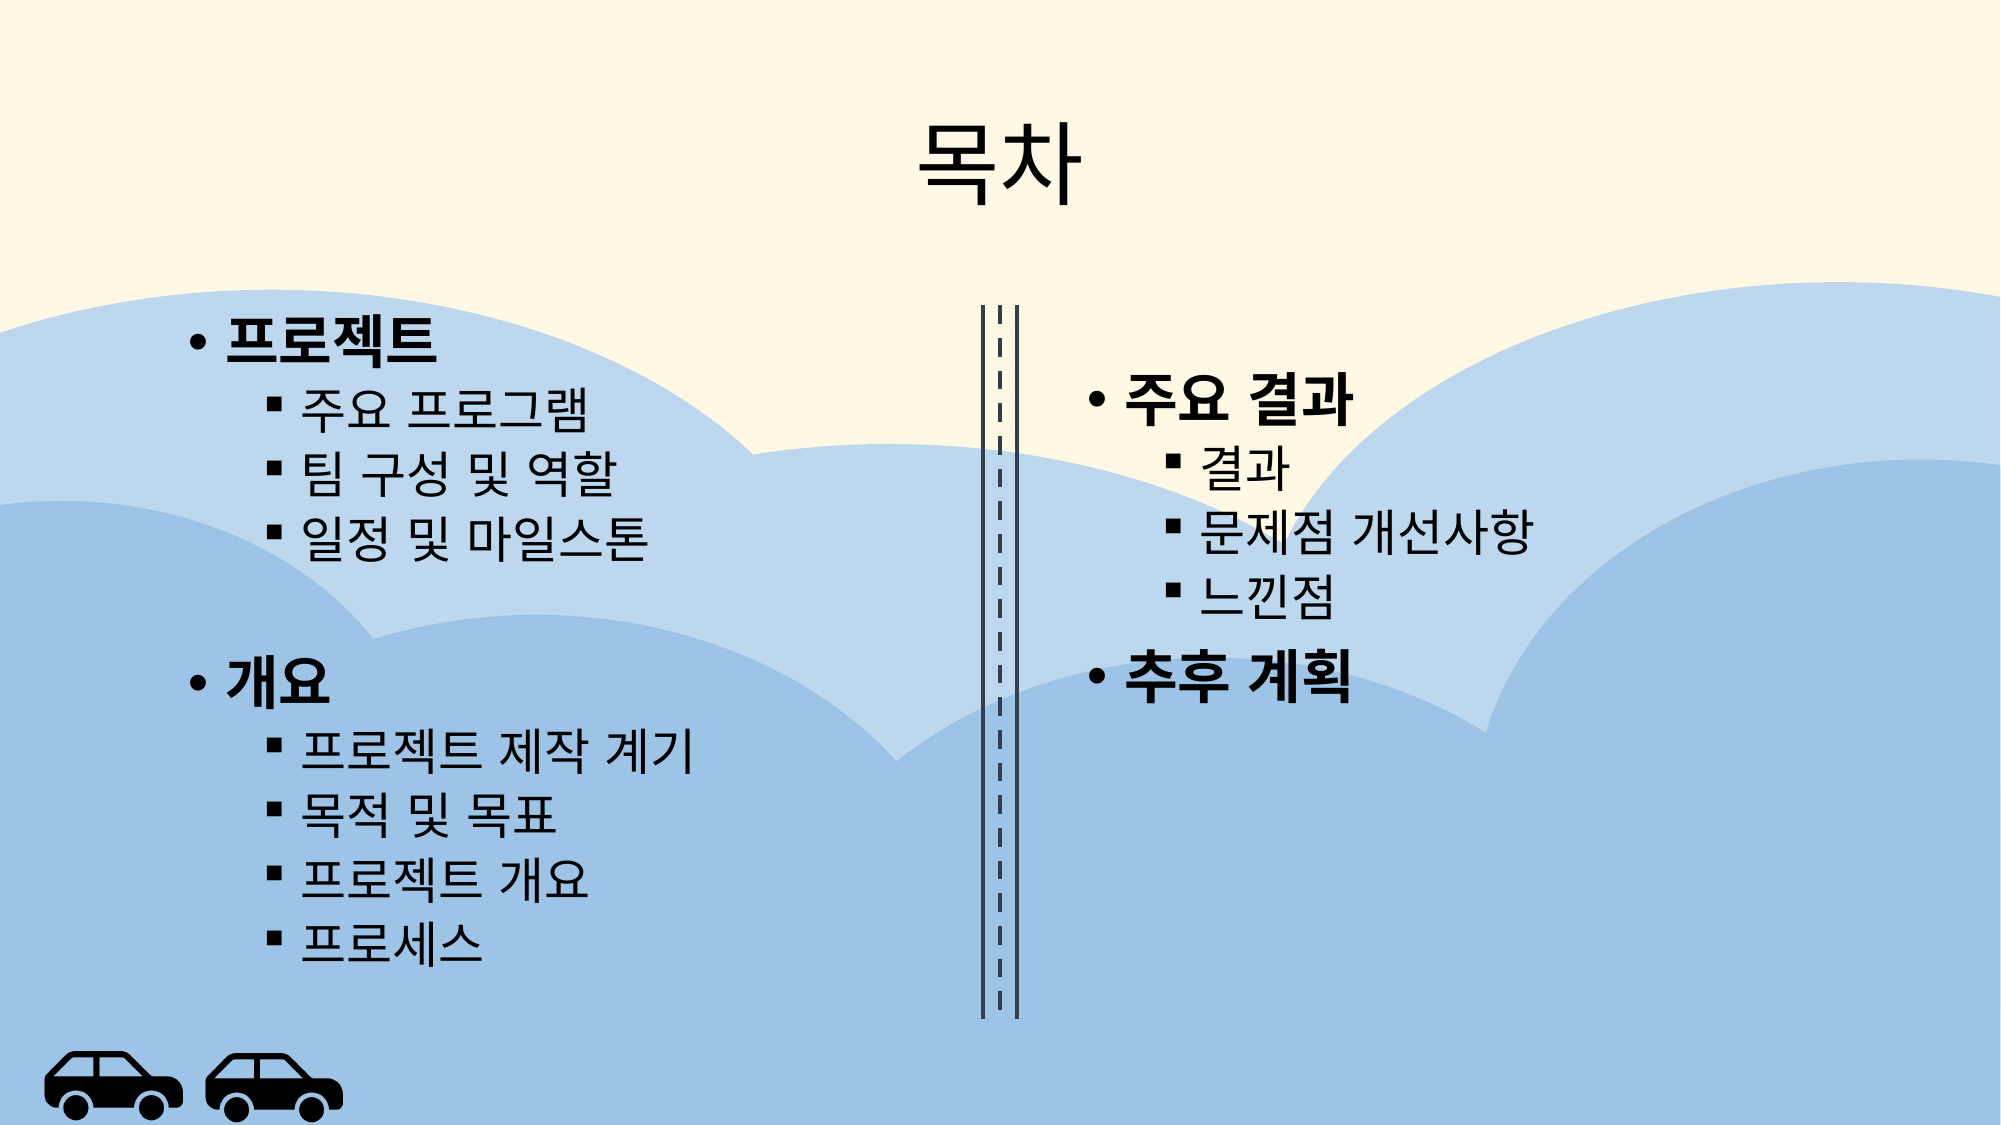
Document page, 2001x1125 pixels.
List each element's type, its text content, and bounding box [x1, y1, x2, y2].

title 목차 [137, 59, 1863, 278]
list 주요 결과 결과 문제점 개선사항 느낀점 추후 계획 [1071, 363, 1828, 1078]
picture [38, 1010, 189, 1125]
text_box 프로젝트 주요 프로그램 팀 구성 및 역할 일정 및 마일스톤 개요 프로젝트 제작 계기 목적 및 목표 프로젝트 개요 프로세스 [172, 305, 929, 1020]
picture [199, 1020, 349, 1125]
